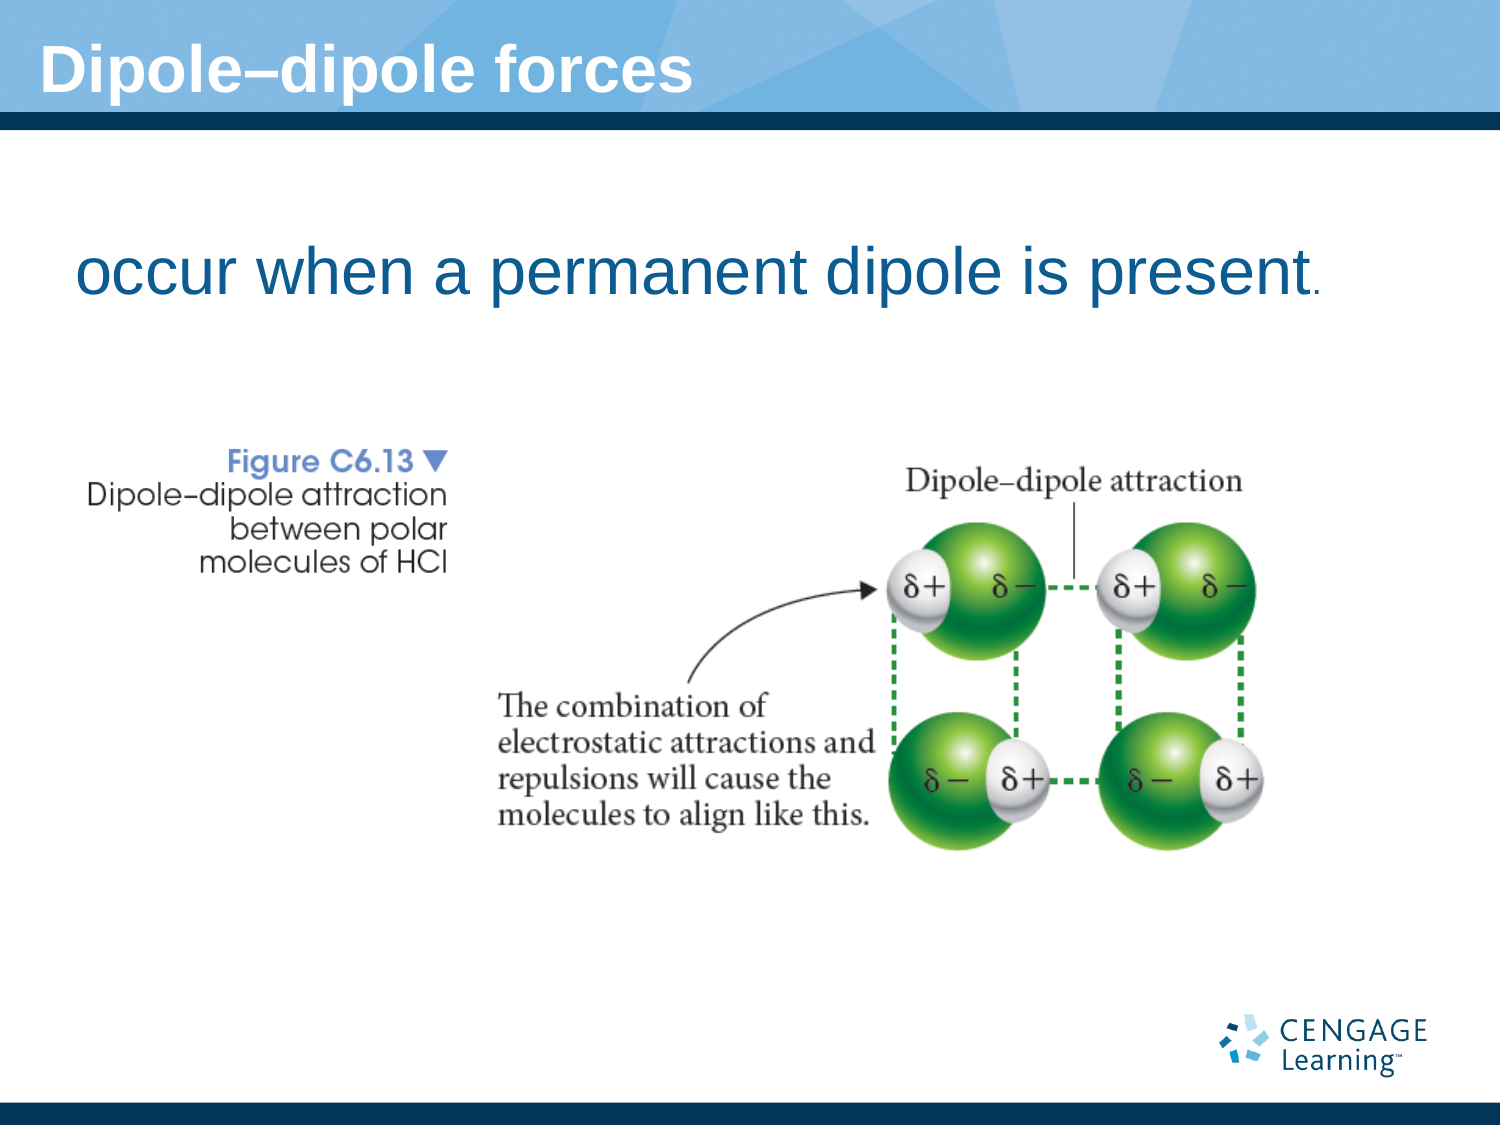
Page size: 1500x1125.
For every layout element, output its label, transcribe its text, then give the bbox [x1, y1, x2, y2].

list occur when a permanent dipole is present. [75, 262, 1425, 975]
title Dipole–dipole forces [39, 24, 1390, 138]
picture [474, 399, 1299, 888]
picture [49, 405, 463, 590]
picture [1195, 990, 1450, 1101]
picture [0, 0, 1500, 112]
